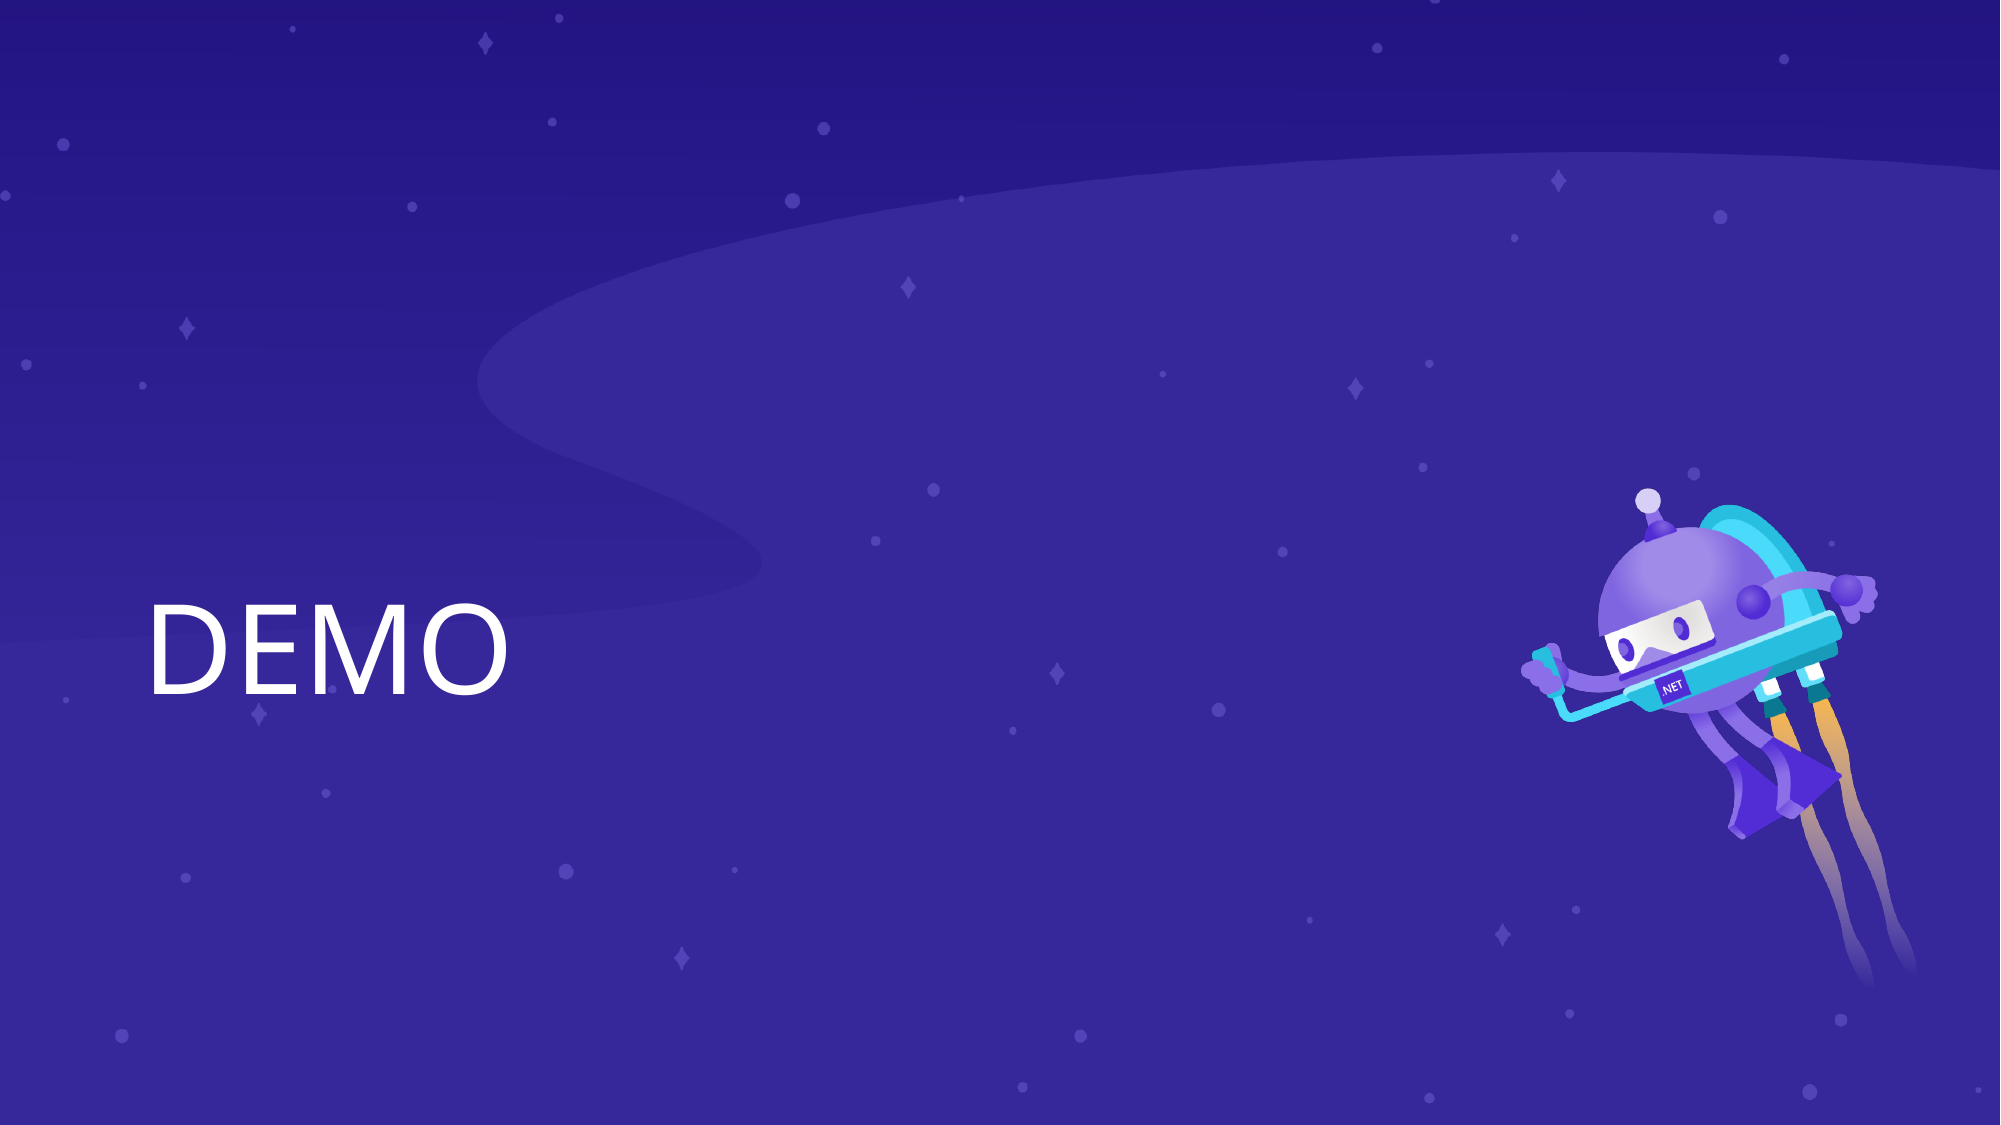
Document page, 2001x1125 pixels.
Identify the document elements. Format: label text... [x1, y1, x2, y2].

picture [0, 0, 2001, 1125]
title DEMO [127, 436, 1502, 730]
